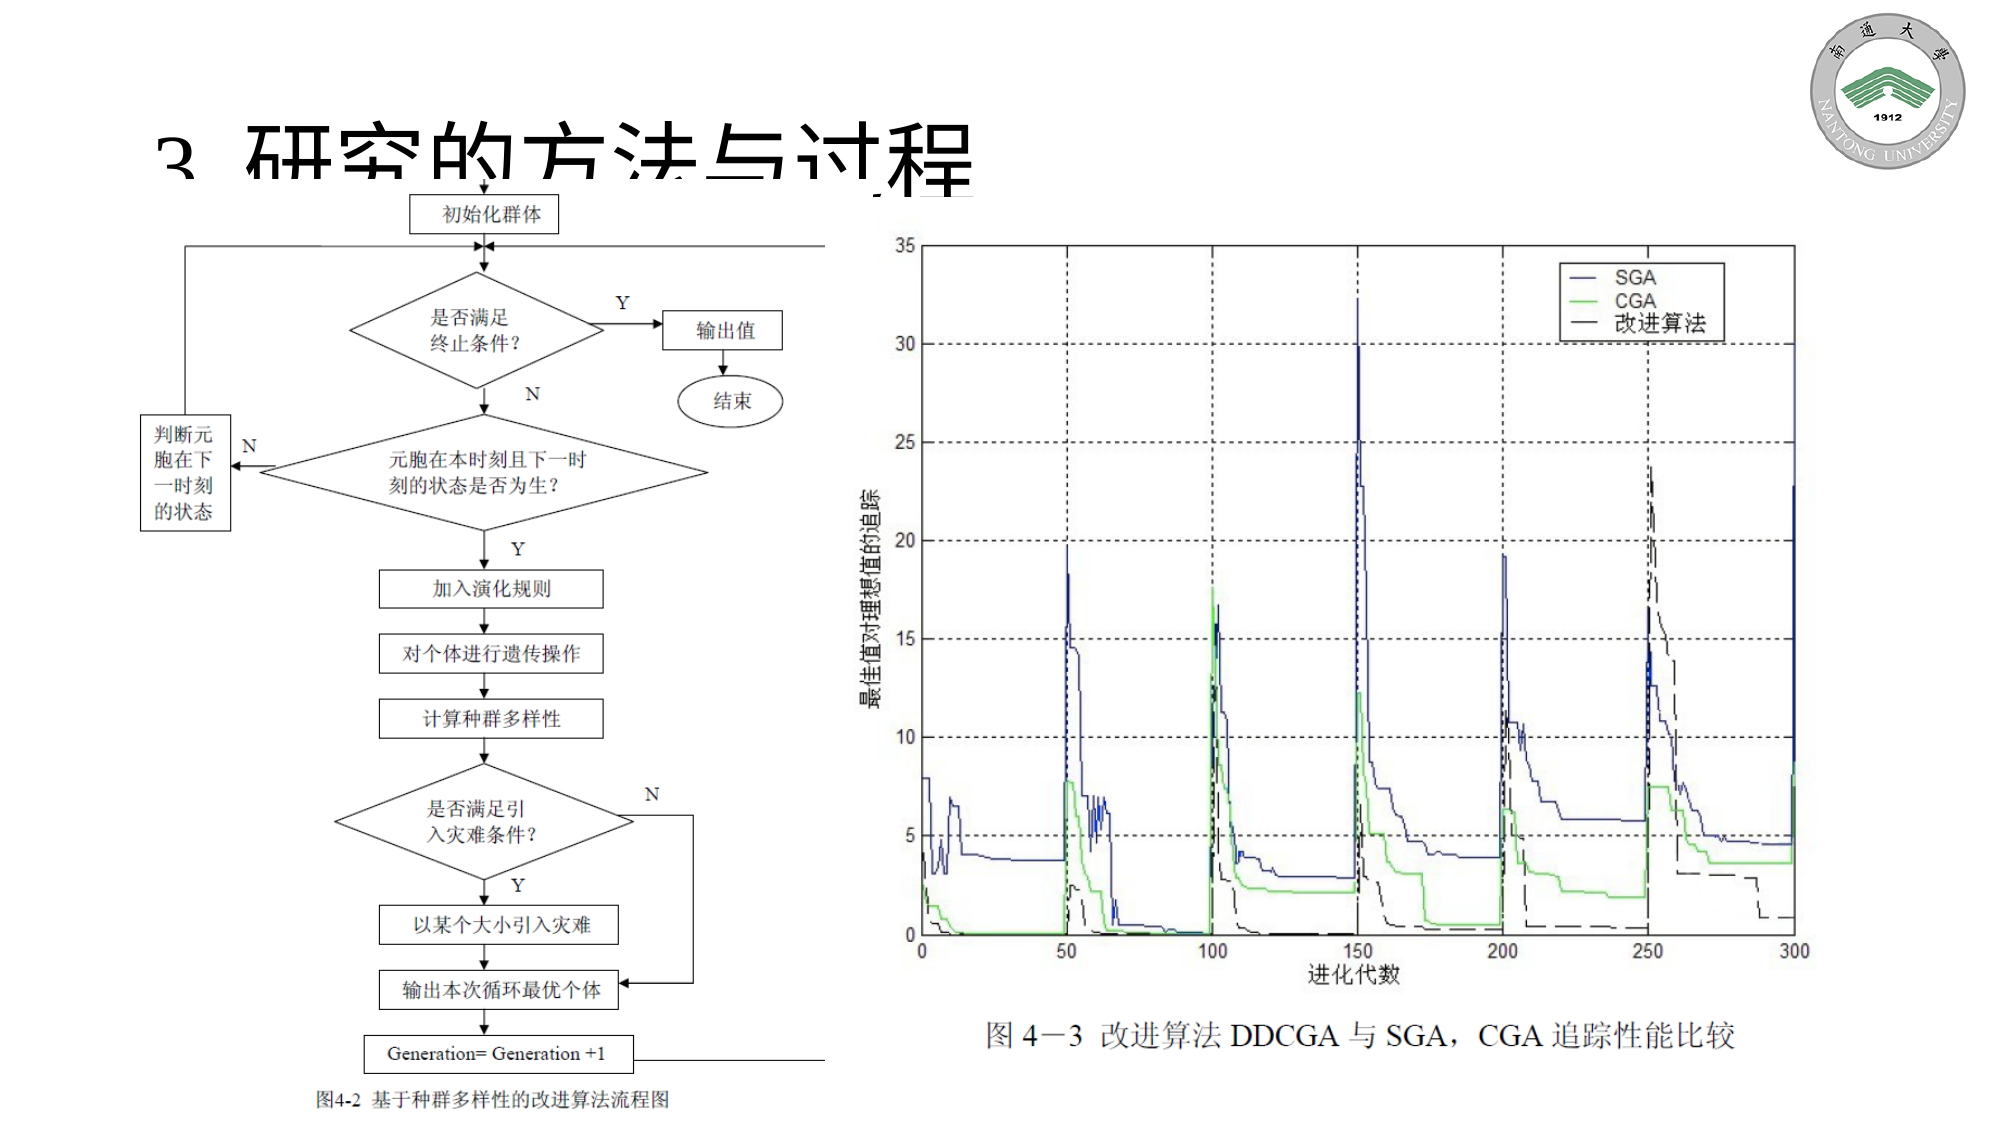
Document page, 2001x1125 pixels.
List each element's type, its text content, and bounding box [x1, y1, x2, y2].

picture [1797, 0, 1978, 181]
picture [89, 179, 1891, 1125]
title 3 研究的方法与过程 [137, 59, 1863, 197]
